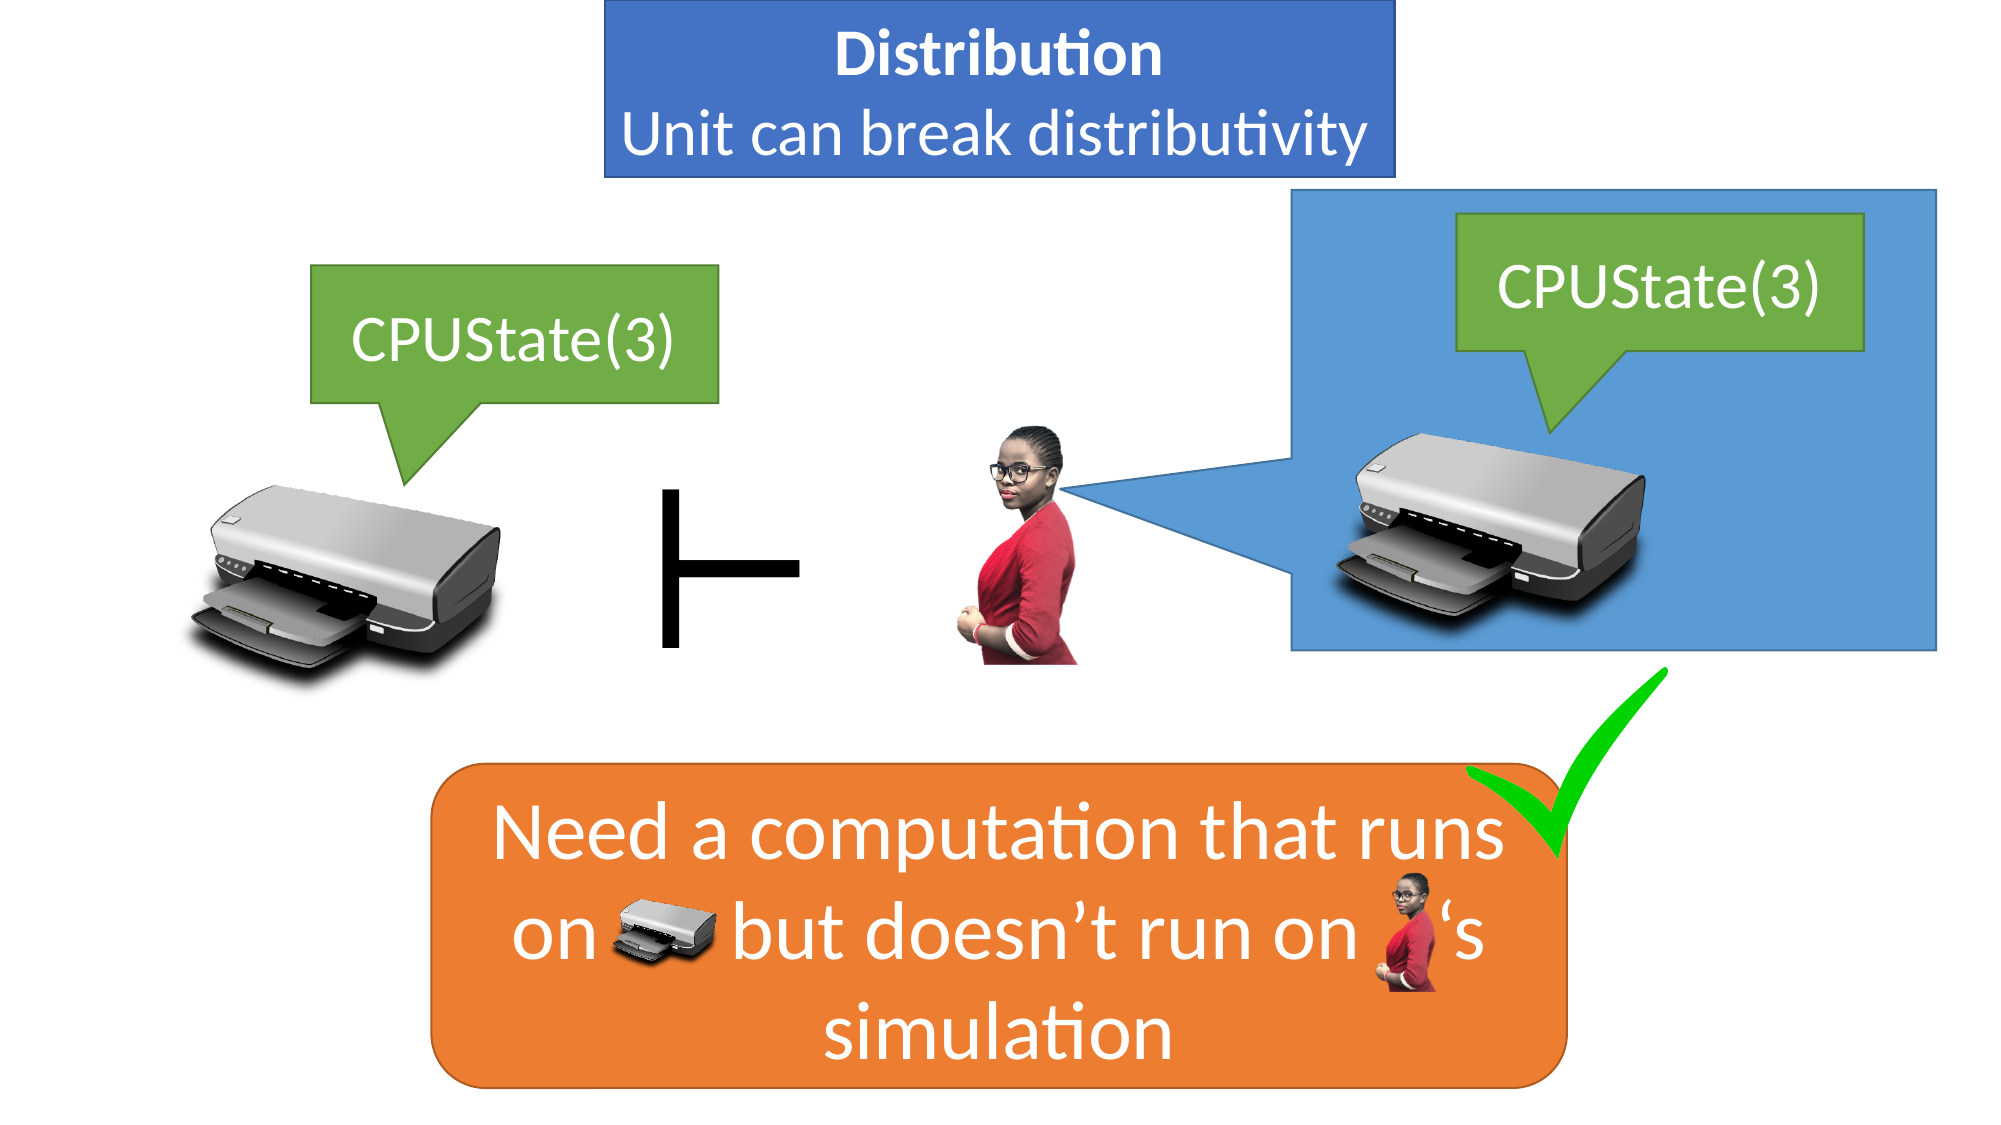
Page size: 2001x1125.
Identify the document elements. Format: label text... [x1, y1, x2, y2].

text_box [1291, 189, 1937, 651]
text_box Distribution Unit can break distributivity [604, 0, 1396, 178]
picture [1466, 667, 1668, 860]
picture [1374, 869, 1440, 992]
text_box Need a computation that runs on but doesn’t run on ‘s simulation [430, 762, 1568, 1090]
picture [174, 485, 509, 700]
picture [607, 899, 719, 971]
picture [954, 420, 1084, 665]
text_box CPUState(3) [310, 264, 720, 485]
